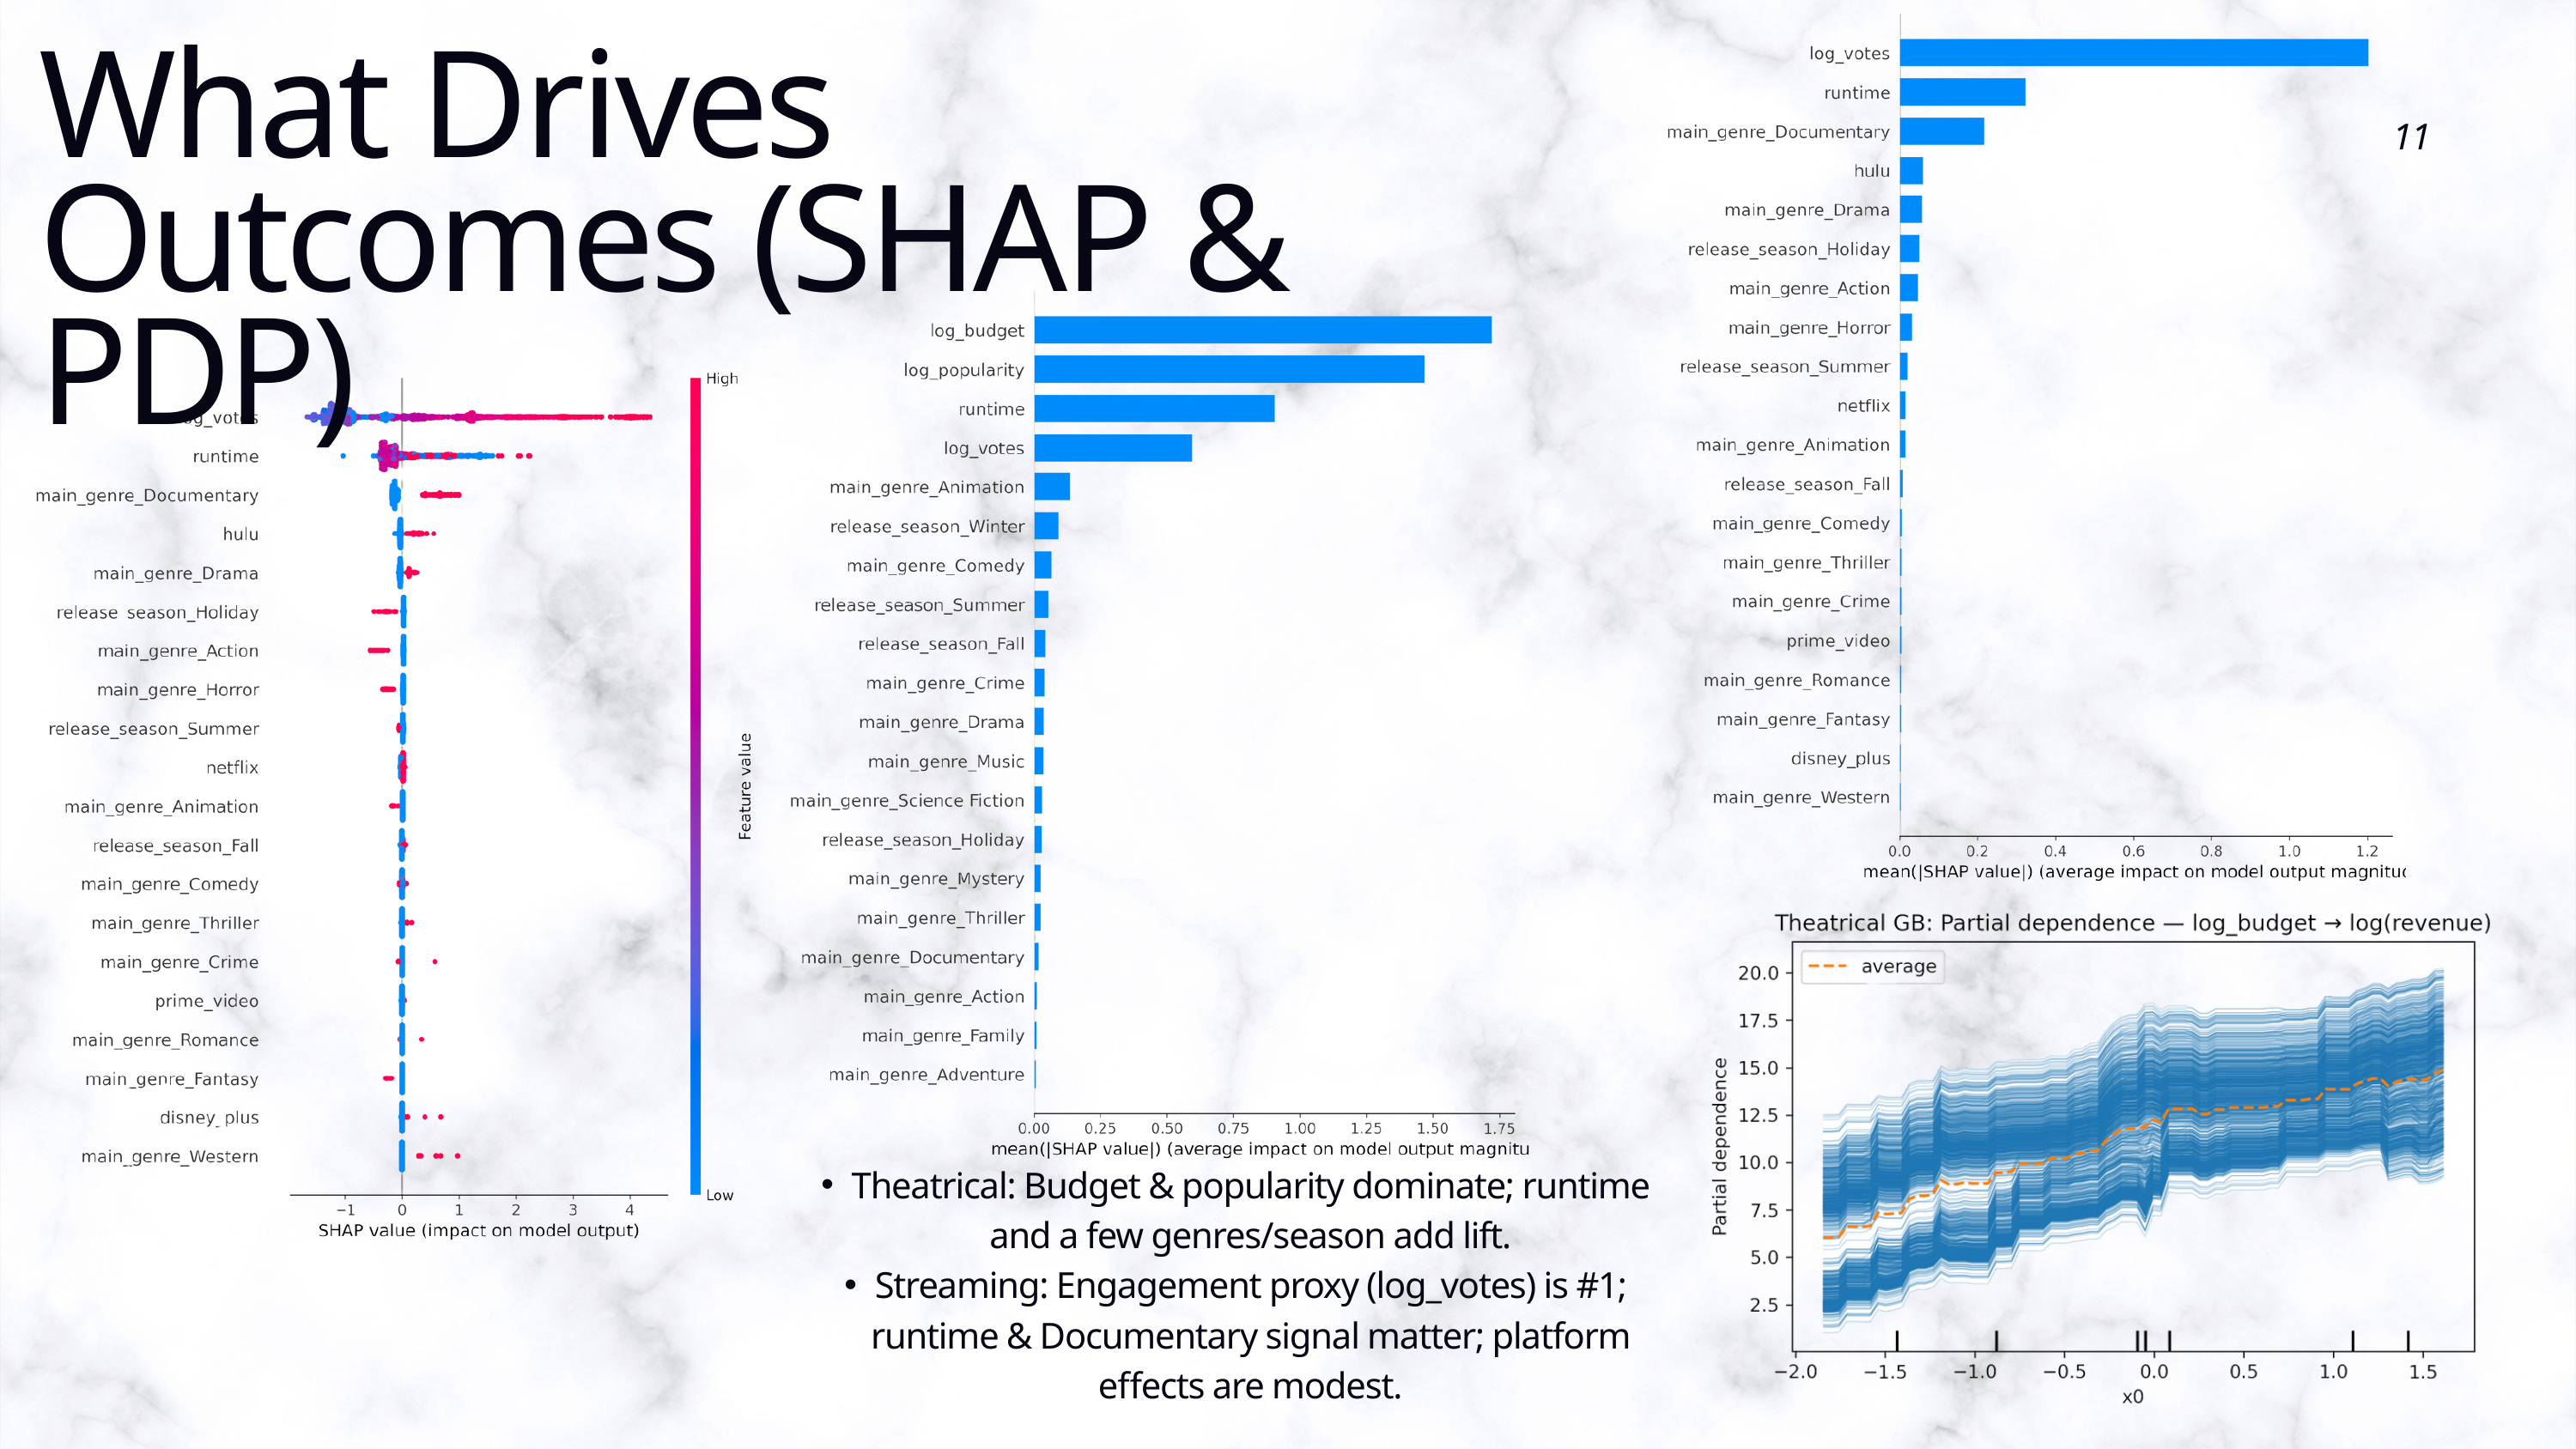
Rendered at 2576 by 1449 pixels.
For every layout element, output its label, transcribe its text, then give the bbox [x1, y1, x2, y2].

text_box [775, 276, 1529, 1155]
text_box [1651, 0, 2406, 895]
text_box Theatrical: Budget & popularity dominate; runtime and a few genres/season add lift. Streaming: Engagement proxy (log_votes) is #1; runtime & Documentary signal matter; platform effects are modest. [775, 1155, 1666, 1406]
text_box [0, 0, 2576, 1449]
text_box What Drives Outcomes (SHAP & PDP) [39, 54, 1467, 454]
text_box [1692, 894, 2494, 1429]
text_box [20, 358, 775, 1254]
text_box 11 [2380, 124, 2432, 190]
